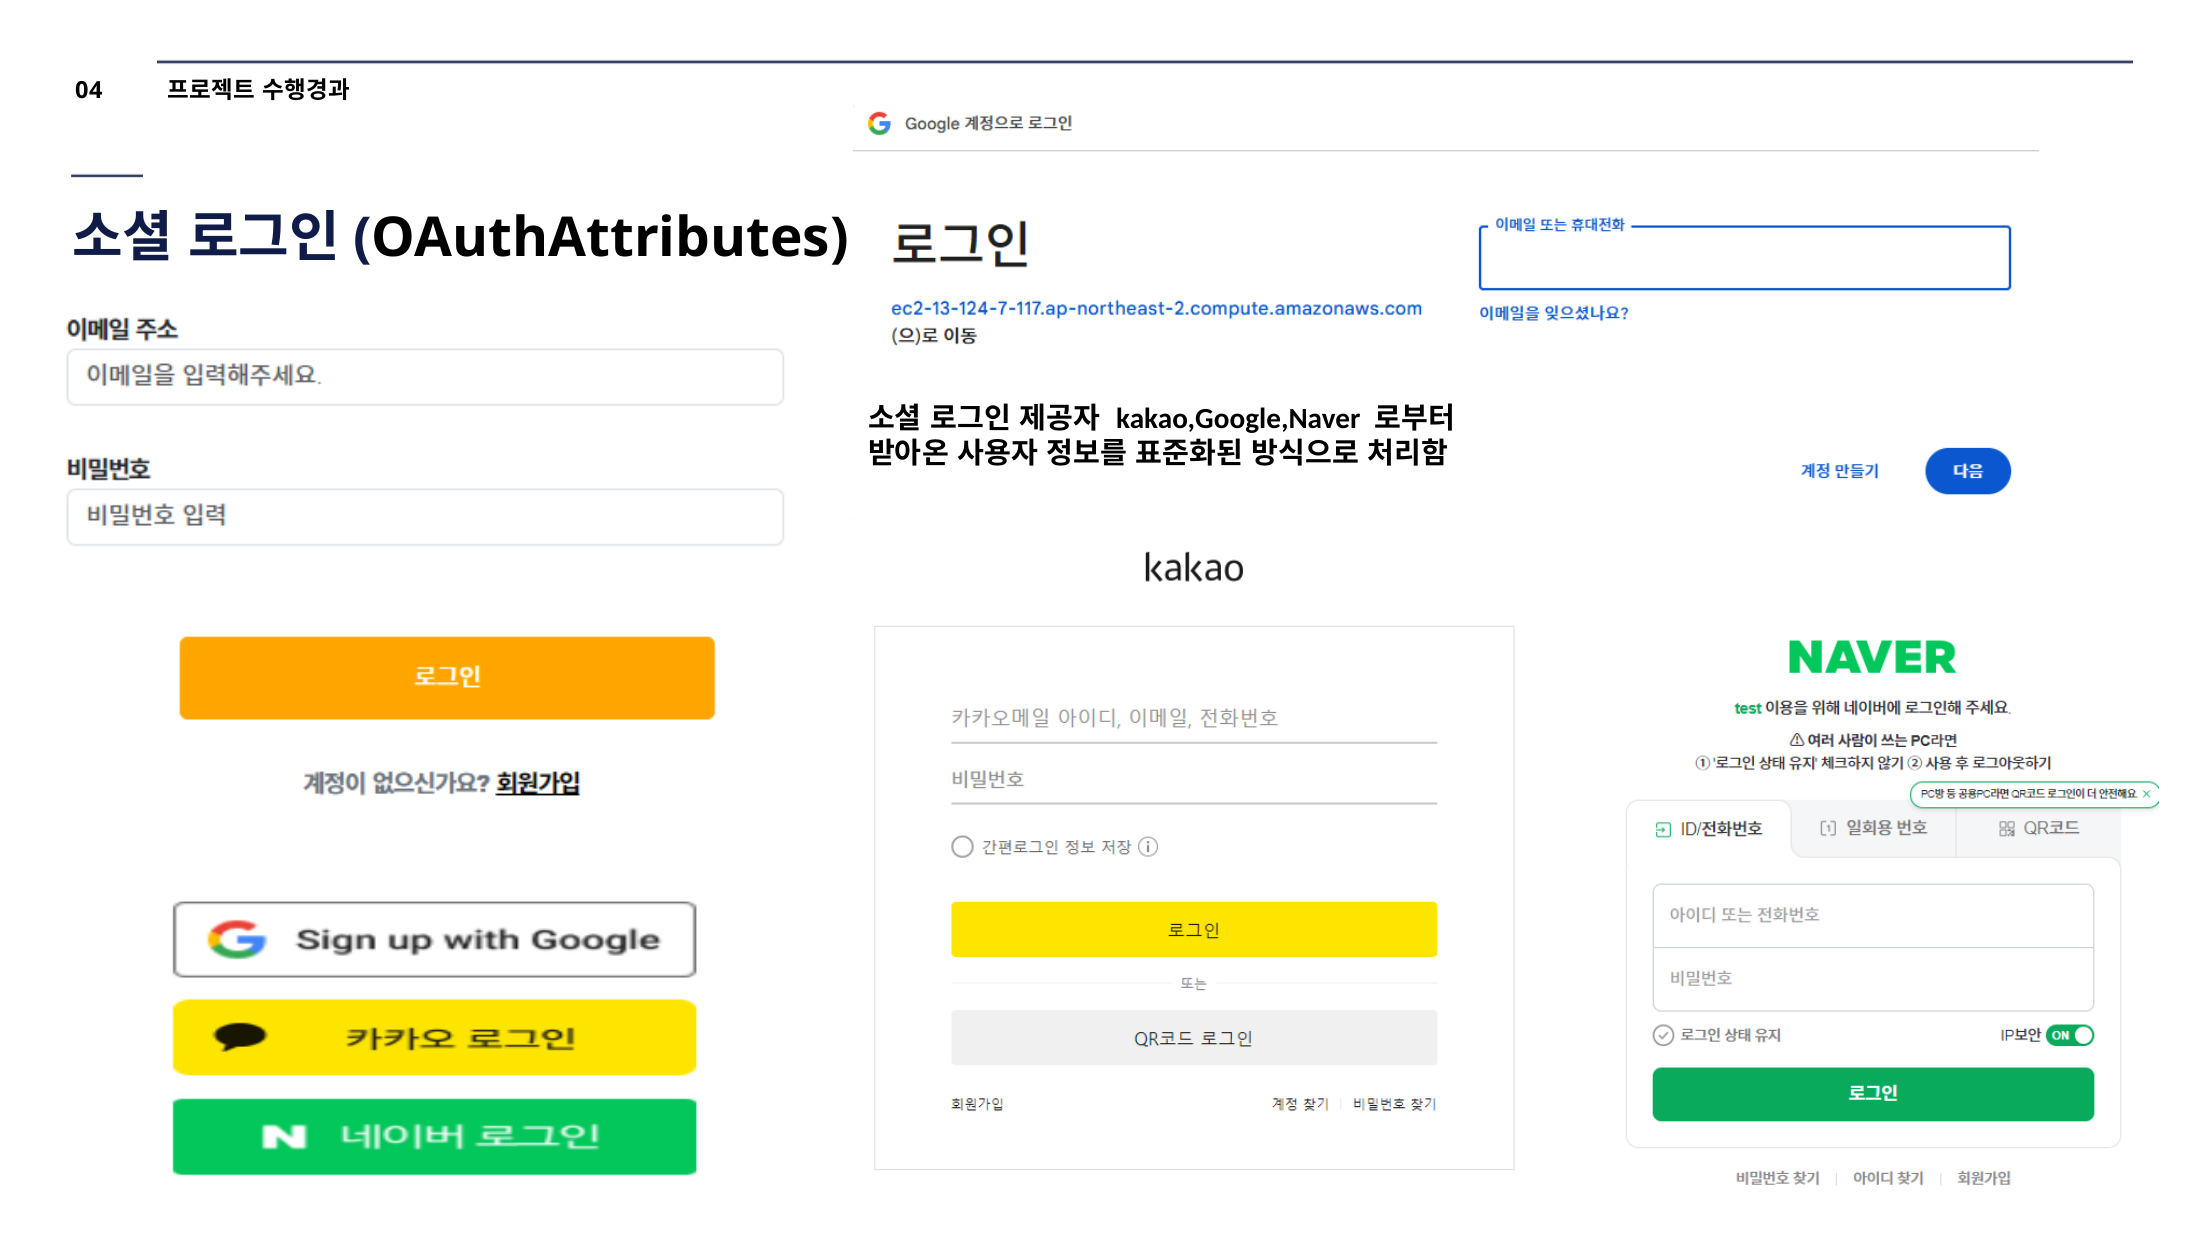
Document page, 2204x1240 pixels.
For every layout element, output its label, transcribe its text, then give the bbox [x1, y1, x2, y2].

text_box 프로젝트 수행경과 [164, 76, 502, 103]
picture [1572, 603, 2160, 1216]
picture [156, 58, 2133, 65]
text_box 04 [72, 71, 111, 103]
picture [8, 105, 2040, 1240]
picture [71, 173, 143, 178]
title 소셜 로그인(OAuthAttributes) [69, 199, 848, 254]
